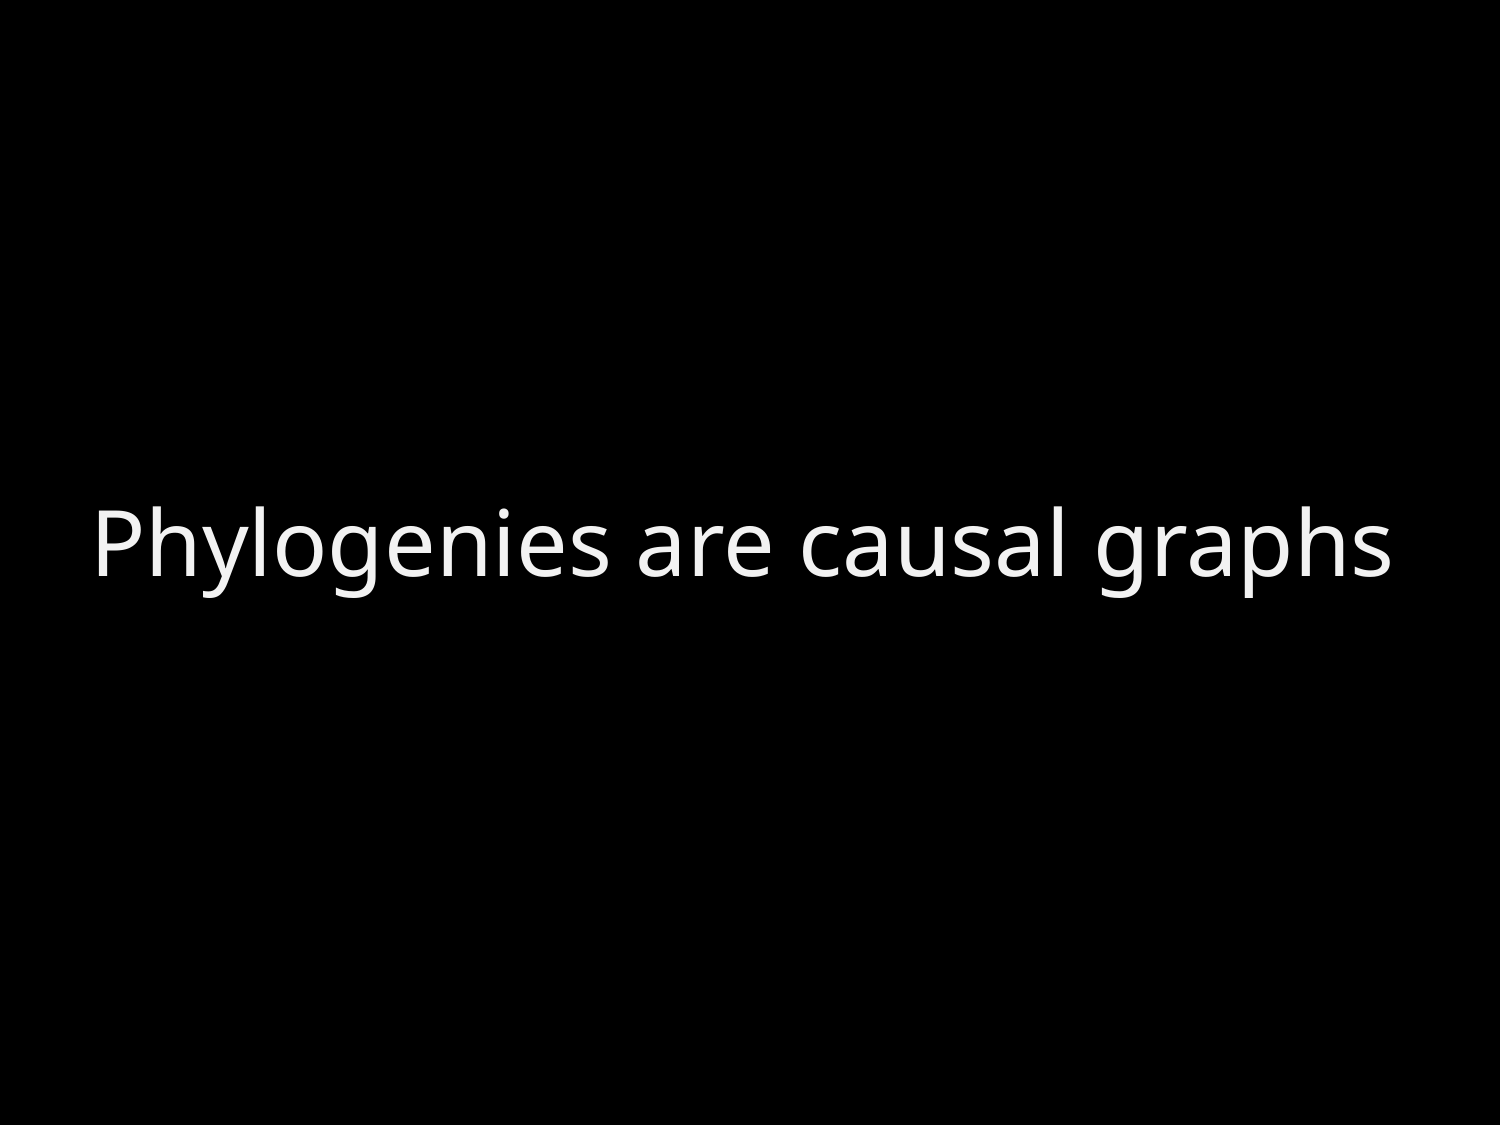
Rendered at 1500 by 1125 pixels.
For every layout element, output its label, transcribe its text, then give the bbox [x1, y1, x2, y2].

title Phylogenies are causal graphs [75, 453, 1425, 641]
